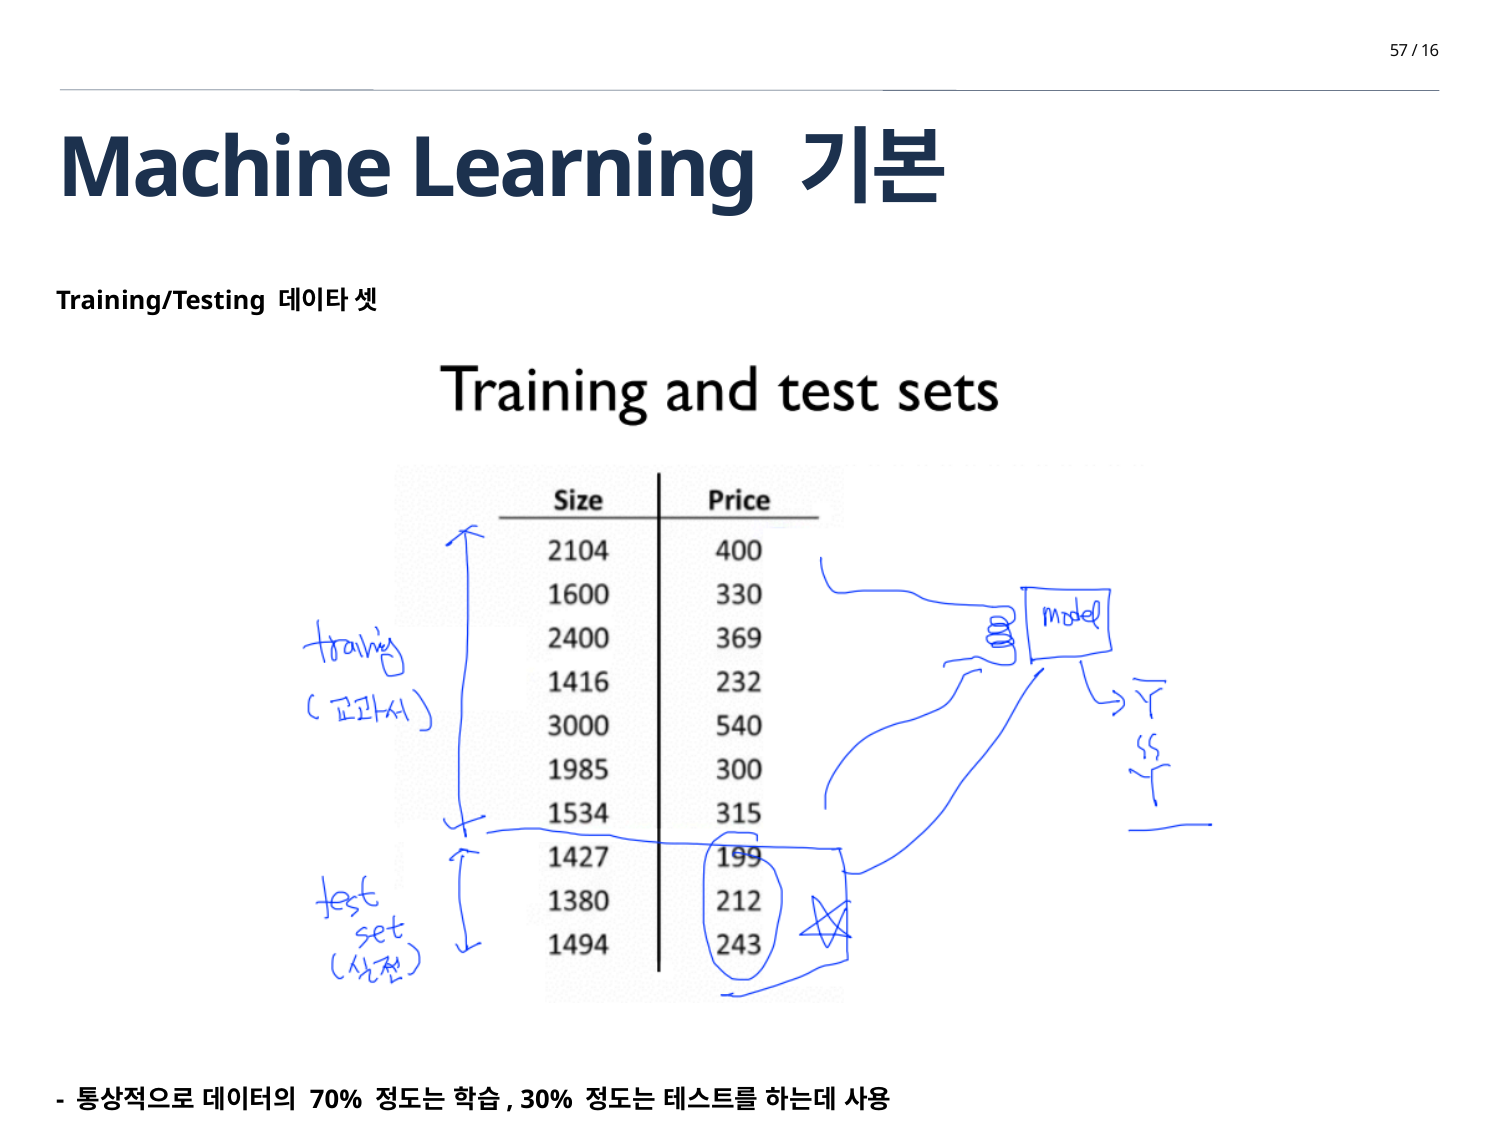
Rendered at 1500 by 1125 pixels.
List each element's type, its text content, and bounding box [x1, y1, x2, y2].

title Machine Learning 기본 [42, 114, 1191, 211]
text_box Training/Testing 데이타 셋 - 통상적으로 데이터의 70% 정도는 학습, 30% 정도는 테스트를 하는데 사용 [41, 276, 1454, 1125]
picture [267, 348, 1227, 1004]
text_box 57 / 16 [1193, 32, 1455, 70]
